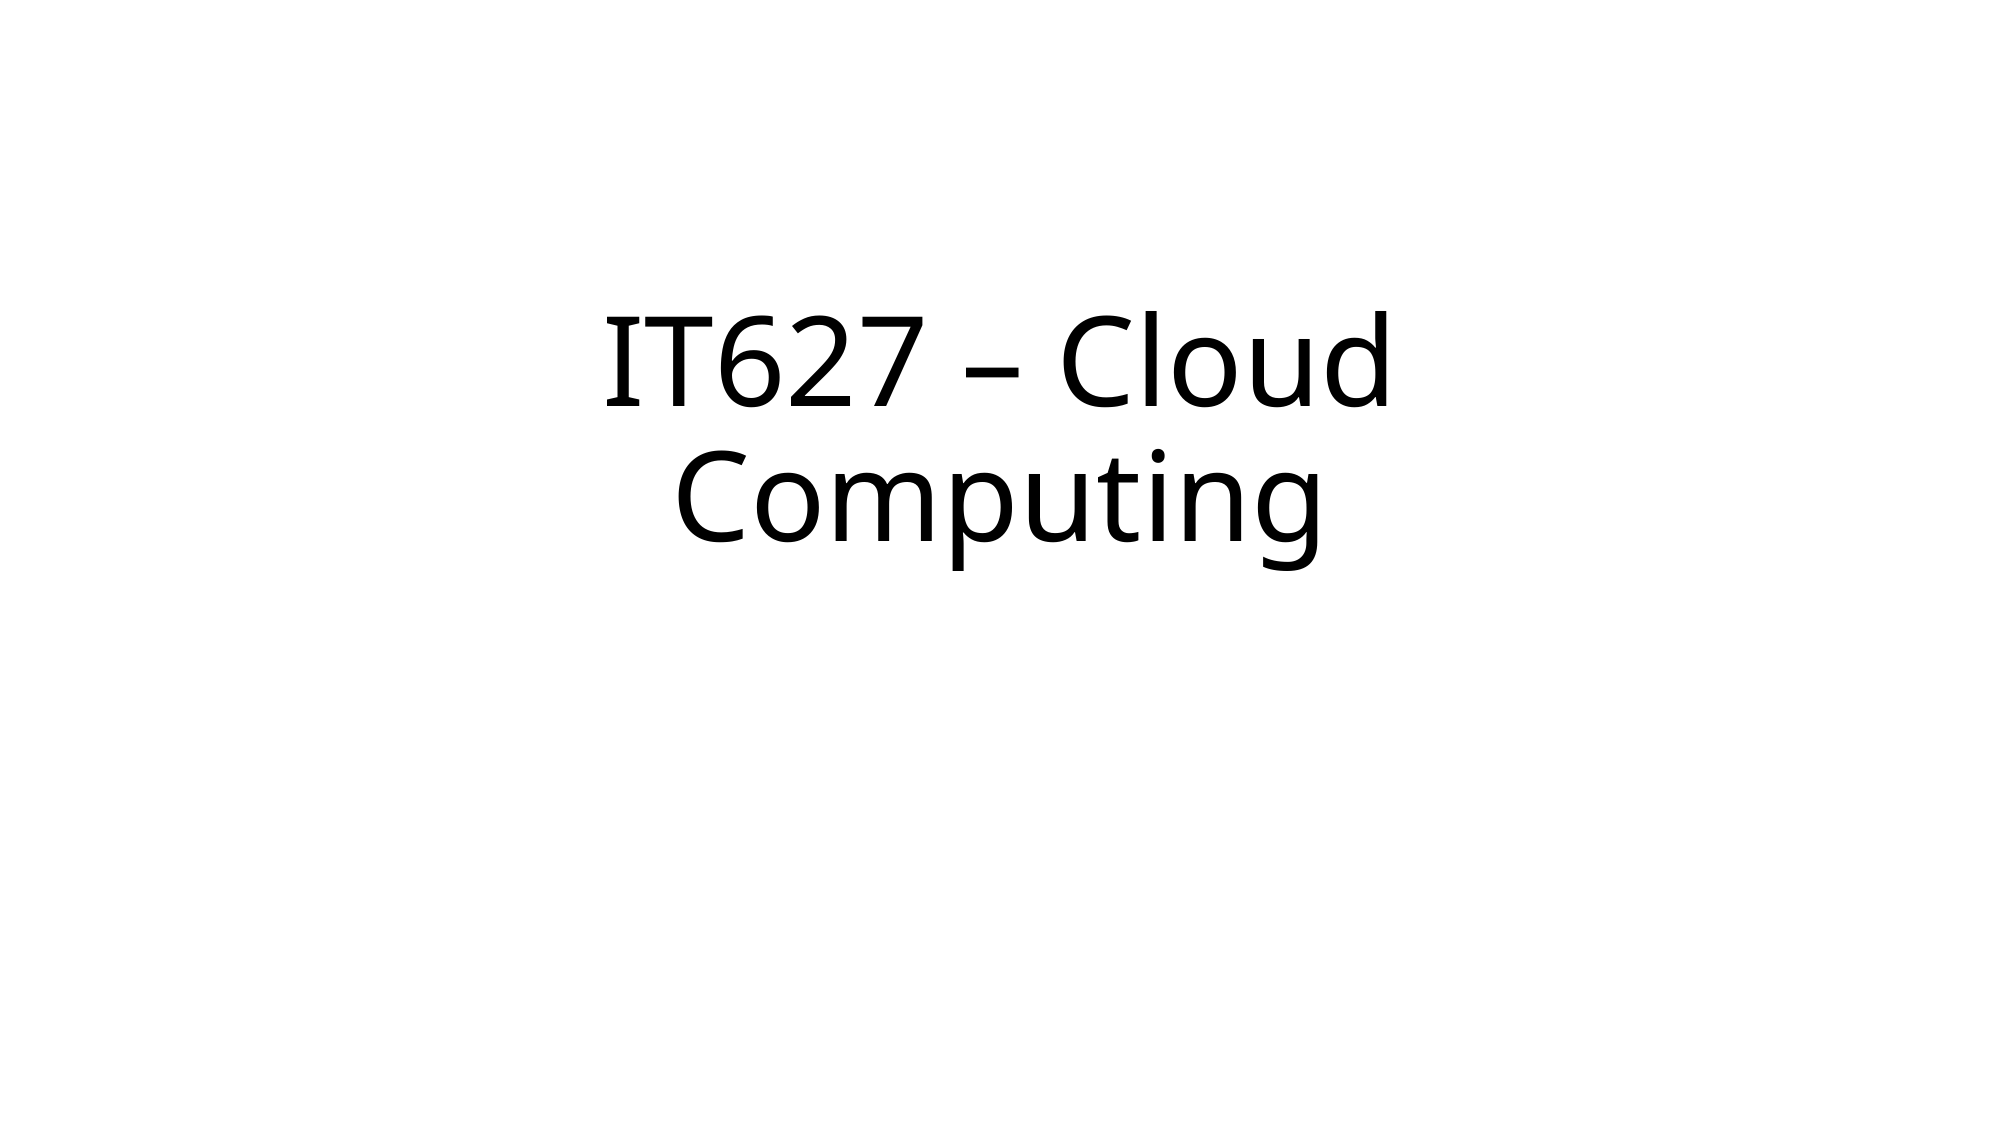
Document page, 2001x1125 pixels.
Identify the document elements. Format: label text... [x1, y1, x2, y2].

title IT627 – Cloud Computing [249, 184, 1750, 576]
